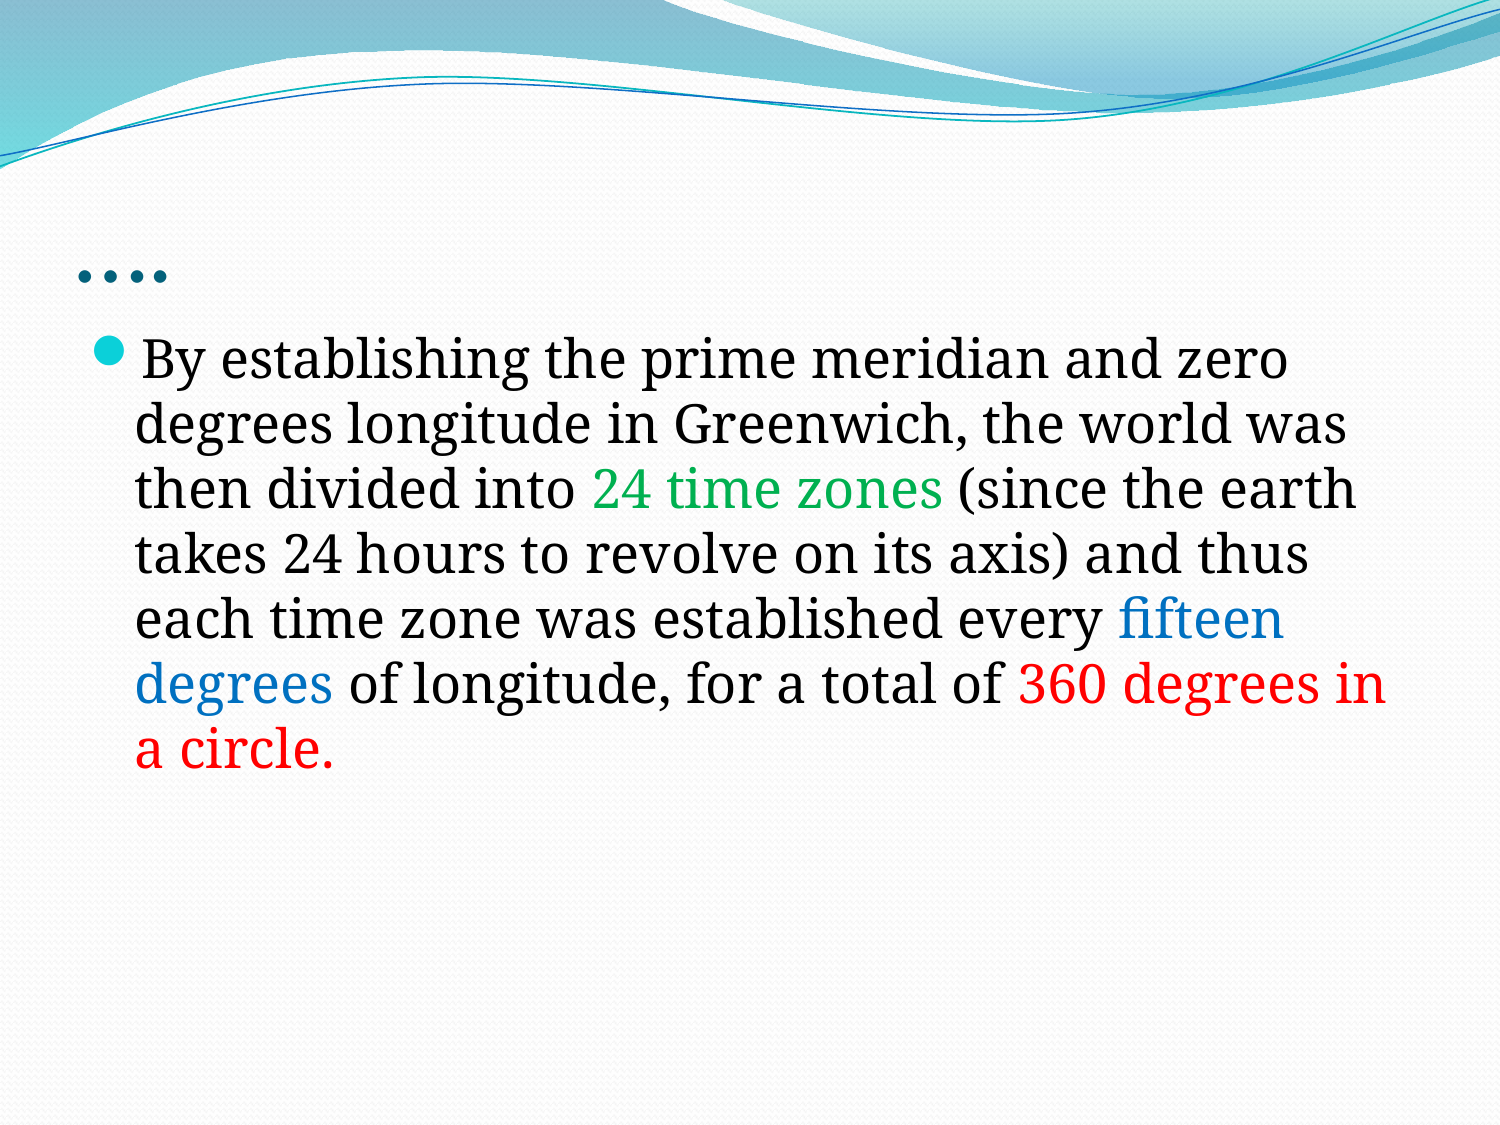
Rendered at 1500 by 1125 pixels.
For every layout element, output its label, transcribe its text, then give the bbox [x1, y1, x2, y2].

list By establishing the prime meridian and zero degrees longitude in Greenwich, the world was then divided into 24 time zones (since the earth takes 24 hours to revolve on its axis) and thus each time zone was established every fifteen degrees of longitude, for a total of 360 degrees in a circle. [75, 317, 1425, 1038]
title …. [75, 115, 1425, 303]
